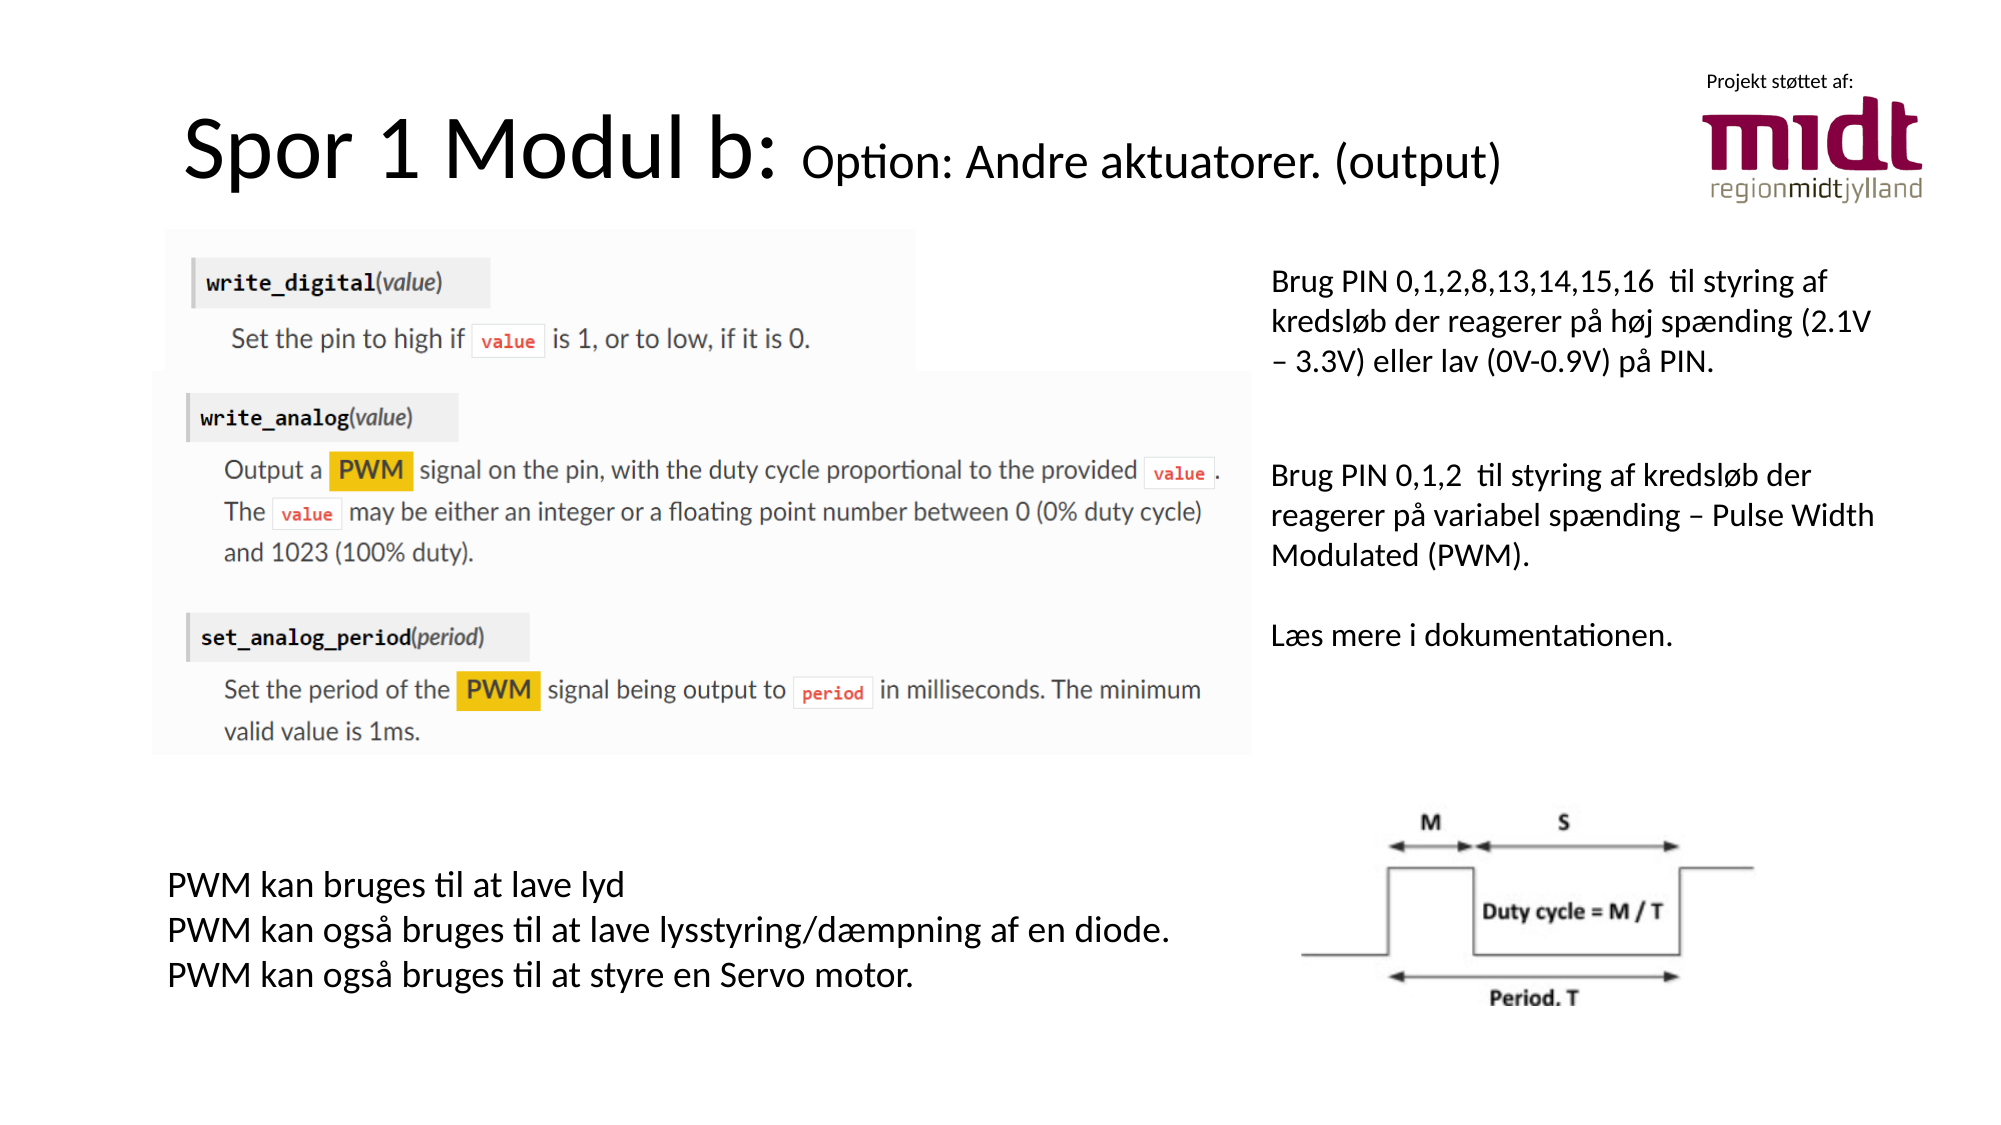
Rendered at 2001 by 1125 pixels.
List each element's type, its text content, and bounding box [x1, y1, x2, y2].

text_box PWM kan bruges til at lave lyd PWM kan også bruges til at lave lysstyring/dæmpning af en diode. PWM kan også bruges til at styre en Servo motor. [152, 852, 1896, 1048]
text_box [152, 229, 1253, 755]
text_box Brug PIN 0,1,2 til styring af kredsløb der reagerer på variabel spænding – Pulse Width Modulated (PWM). Læs mere i dokumentationen. [1255, 445, 1900, 661]
text_box Brug PIN 0,1,2,8,13,14,15,16 til styring af kredsløb der reagerer på høj spænding (2.1V – 3.3V) eller lav (0V-0.9V) på PIN. [1256, 251, 1901, 387]
picture [1294, 788, 1788, 1006]
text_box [127, 59, 1923, 207]
